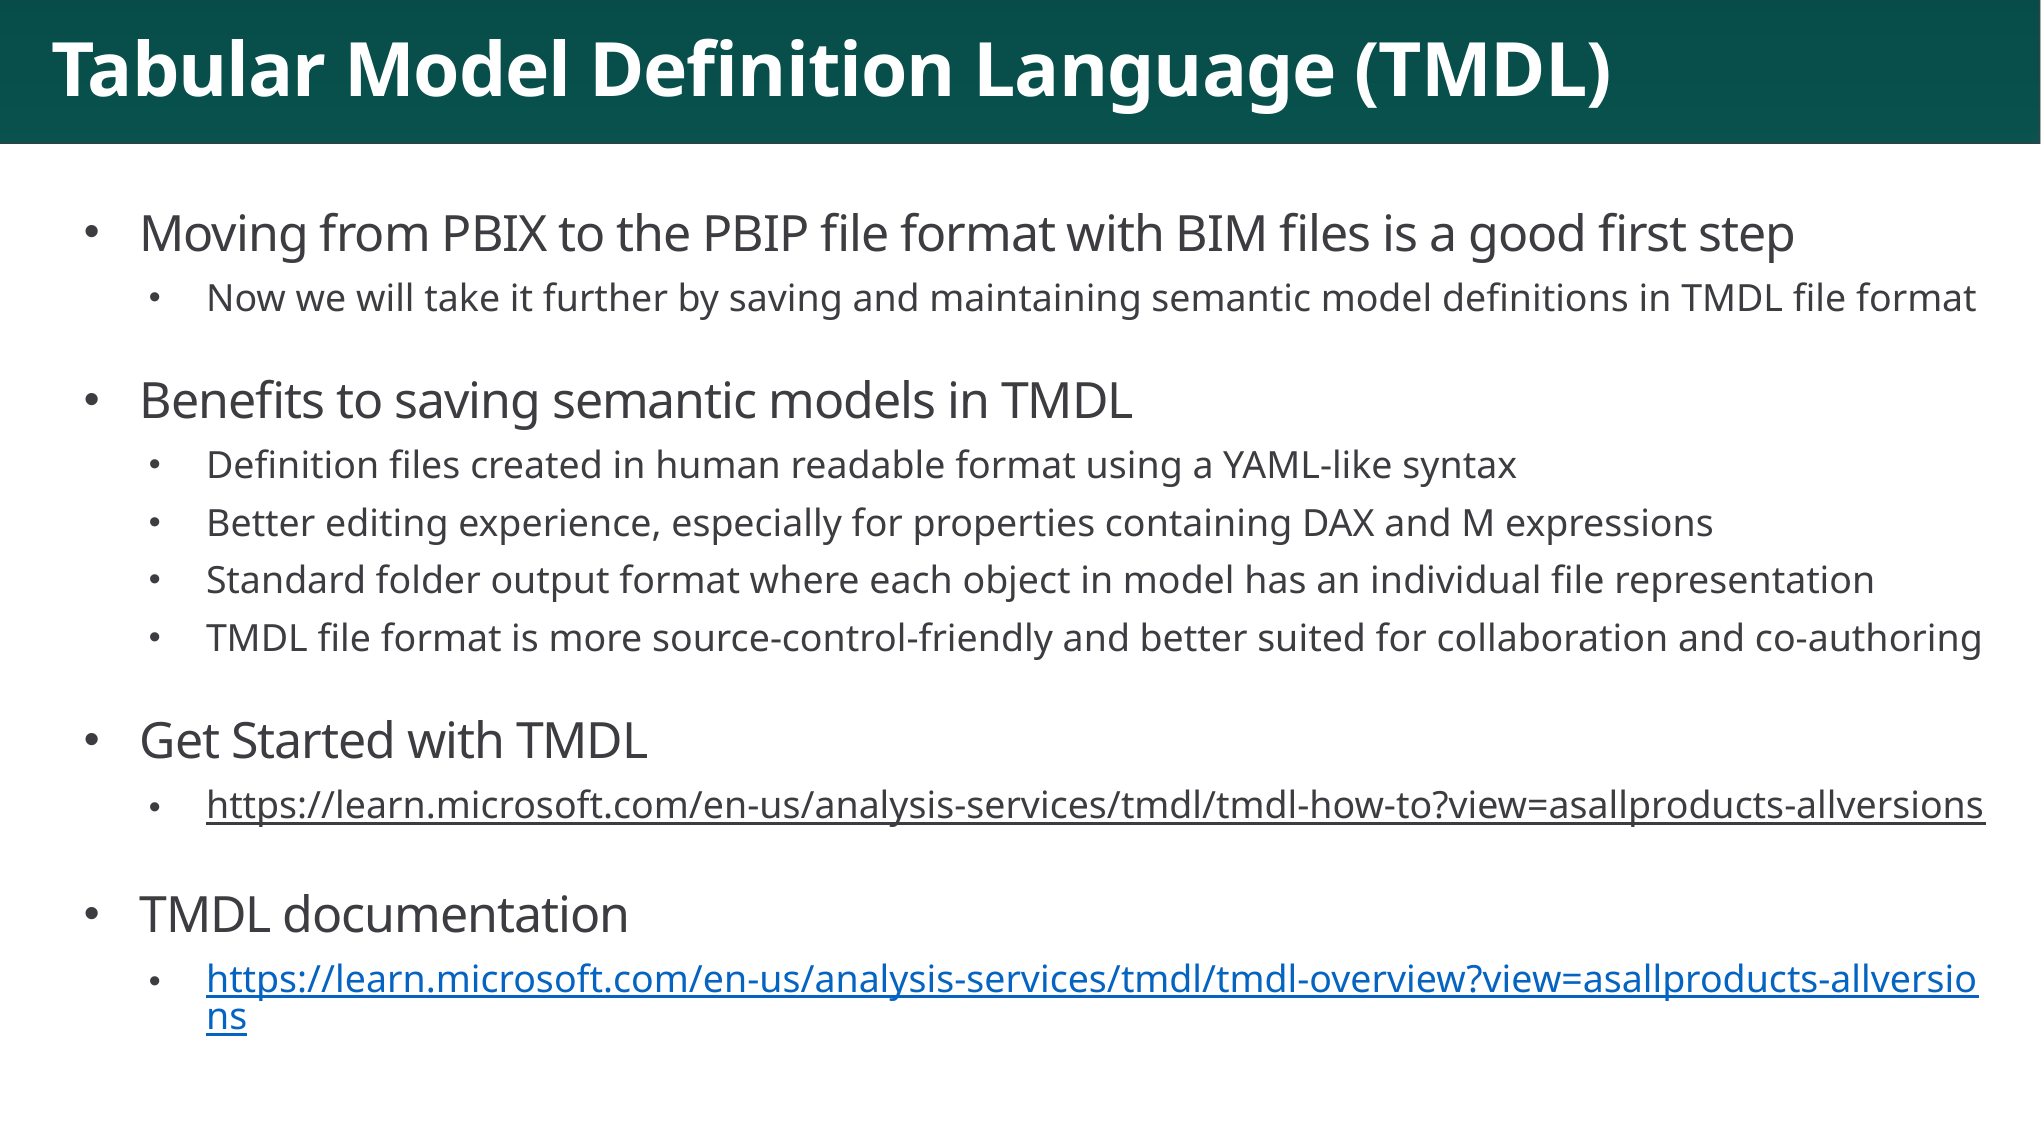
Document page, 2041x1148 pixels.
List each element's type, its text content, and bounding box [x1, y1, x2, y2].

list Moving from PBIX to the PBIP file format with BIM files is a good first step Now we will take it further by saving and maintaining semantic model definitions in TMDL file format Benefits to saving semantic models in TMDL Definition files created in human readable format using a YAML-like syntax Better editing experience, especially for properties containing DAX and M expressions Standard folder output format where each object in model has an individual file representation TMDL file format is more source-control-friendly and better suited for collaboration and co-authoring Get Started with TMDL https://learn.microsoft.com/en-us/analysis-services/tmdl/tmdl-how-to?view=asallproducts-allversions TMDL documentation https://learn.microsoft.com/en-us/analysis-services/tmdl/tmdl-overview?view=asallproducts-allversions [83, 201, 1988, 1002]
title Tabular Model Definition Language (TMDL) [51, 31, 1988, 113]
